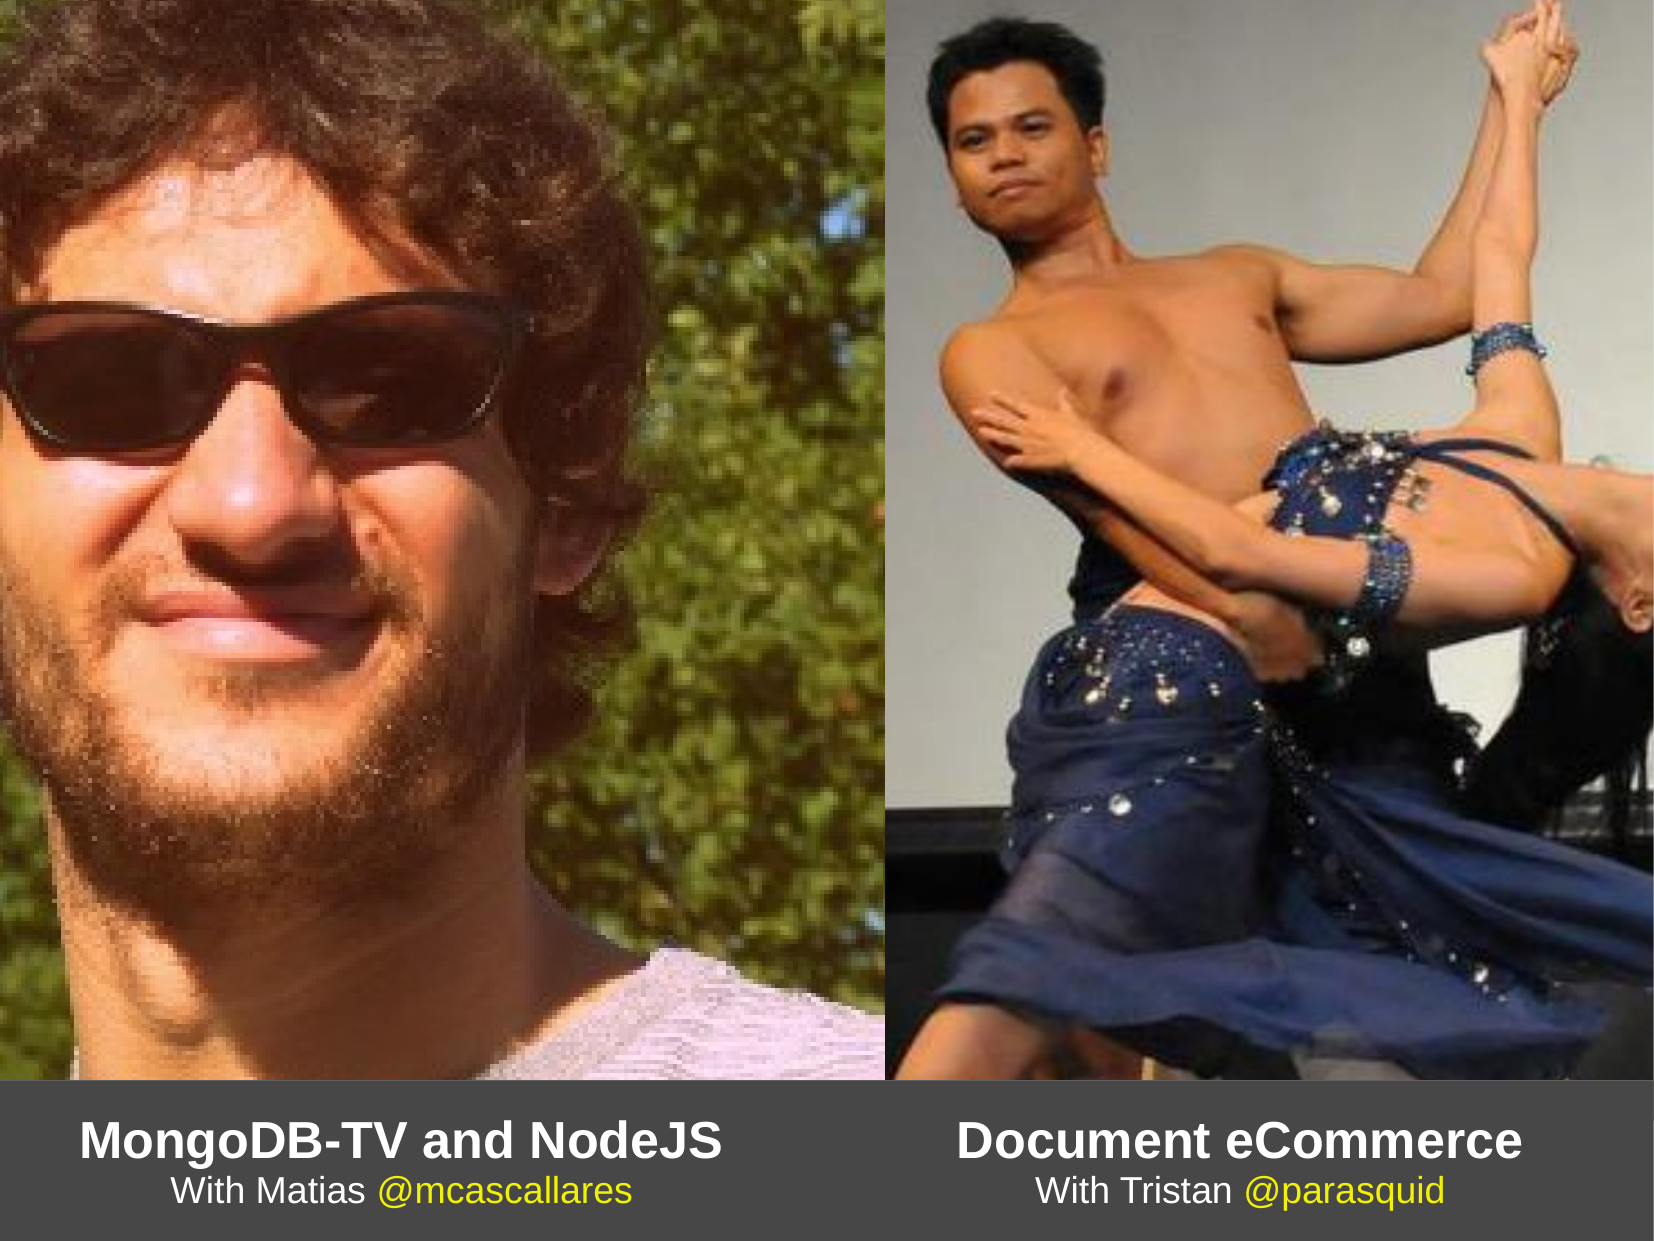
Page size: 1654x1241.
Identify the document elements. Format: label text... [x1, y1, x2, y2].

text_box [0, 1129, 1654, 1241]
text_box Document eCommerce With Tristan @parasquid [862, 1129, 1619, 1219]
picture [0, 0, 1654, 1136]
text_box MongoDB-TV and NodeJS With Matias @mcascallares [23, 1144, 780, 1219]
